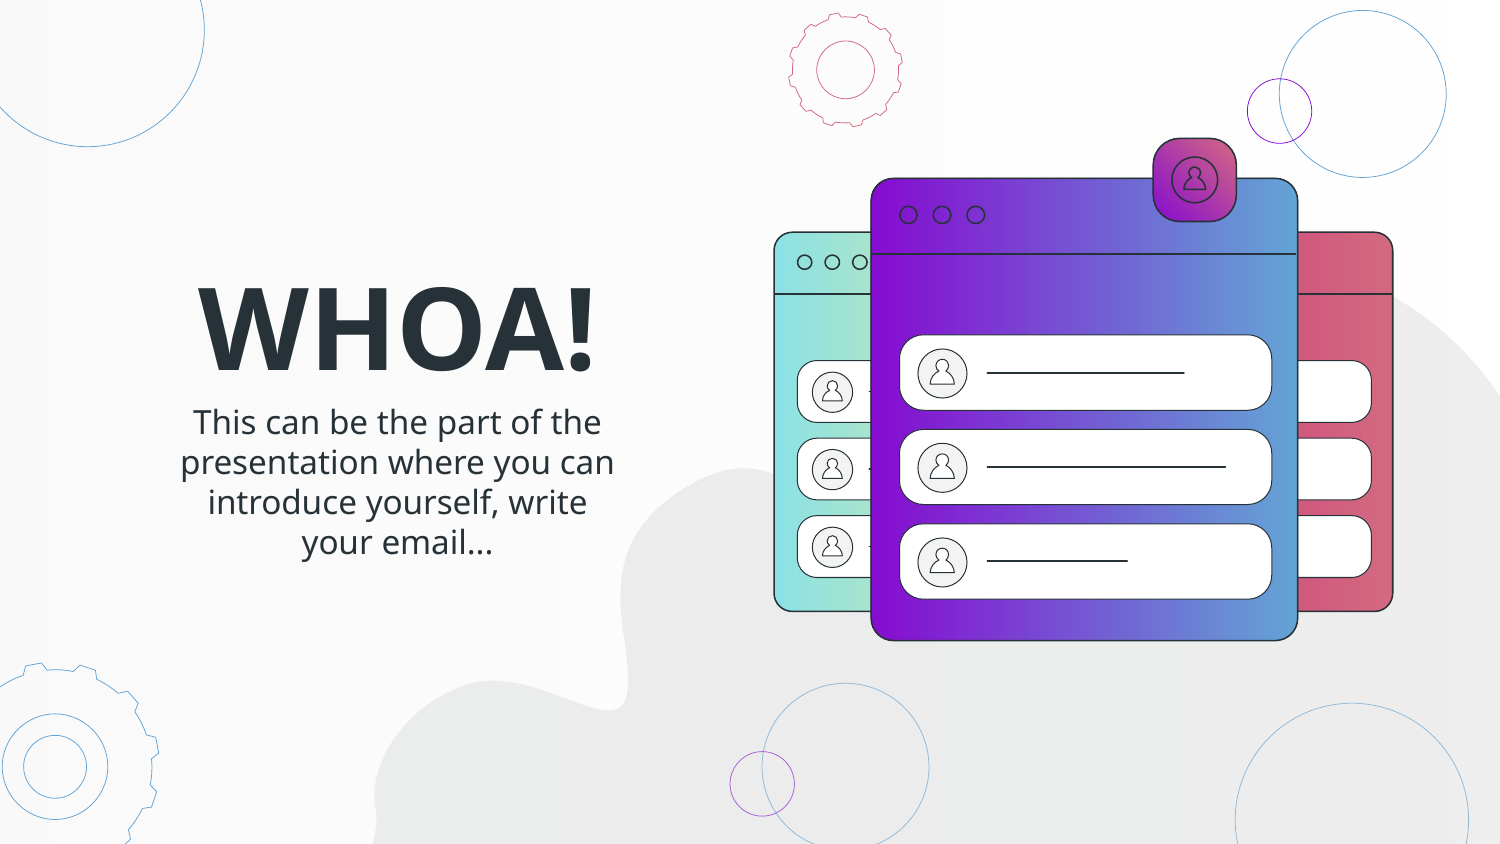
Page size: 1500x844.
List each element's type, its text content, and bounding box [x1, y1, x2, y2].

title WHOA! [158, 262, 637, 387]
list This can be the part of the presentation where you can introduce yourself, write your email... [164, 386, 632, 582]
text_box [773, 138, 1394, 641]
